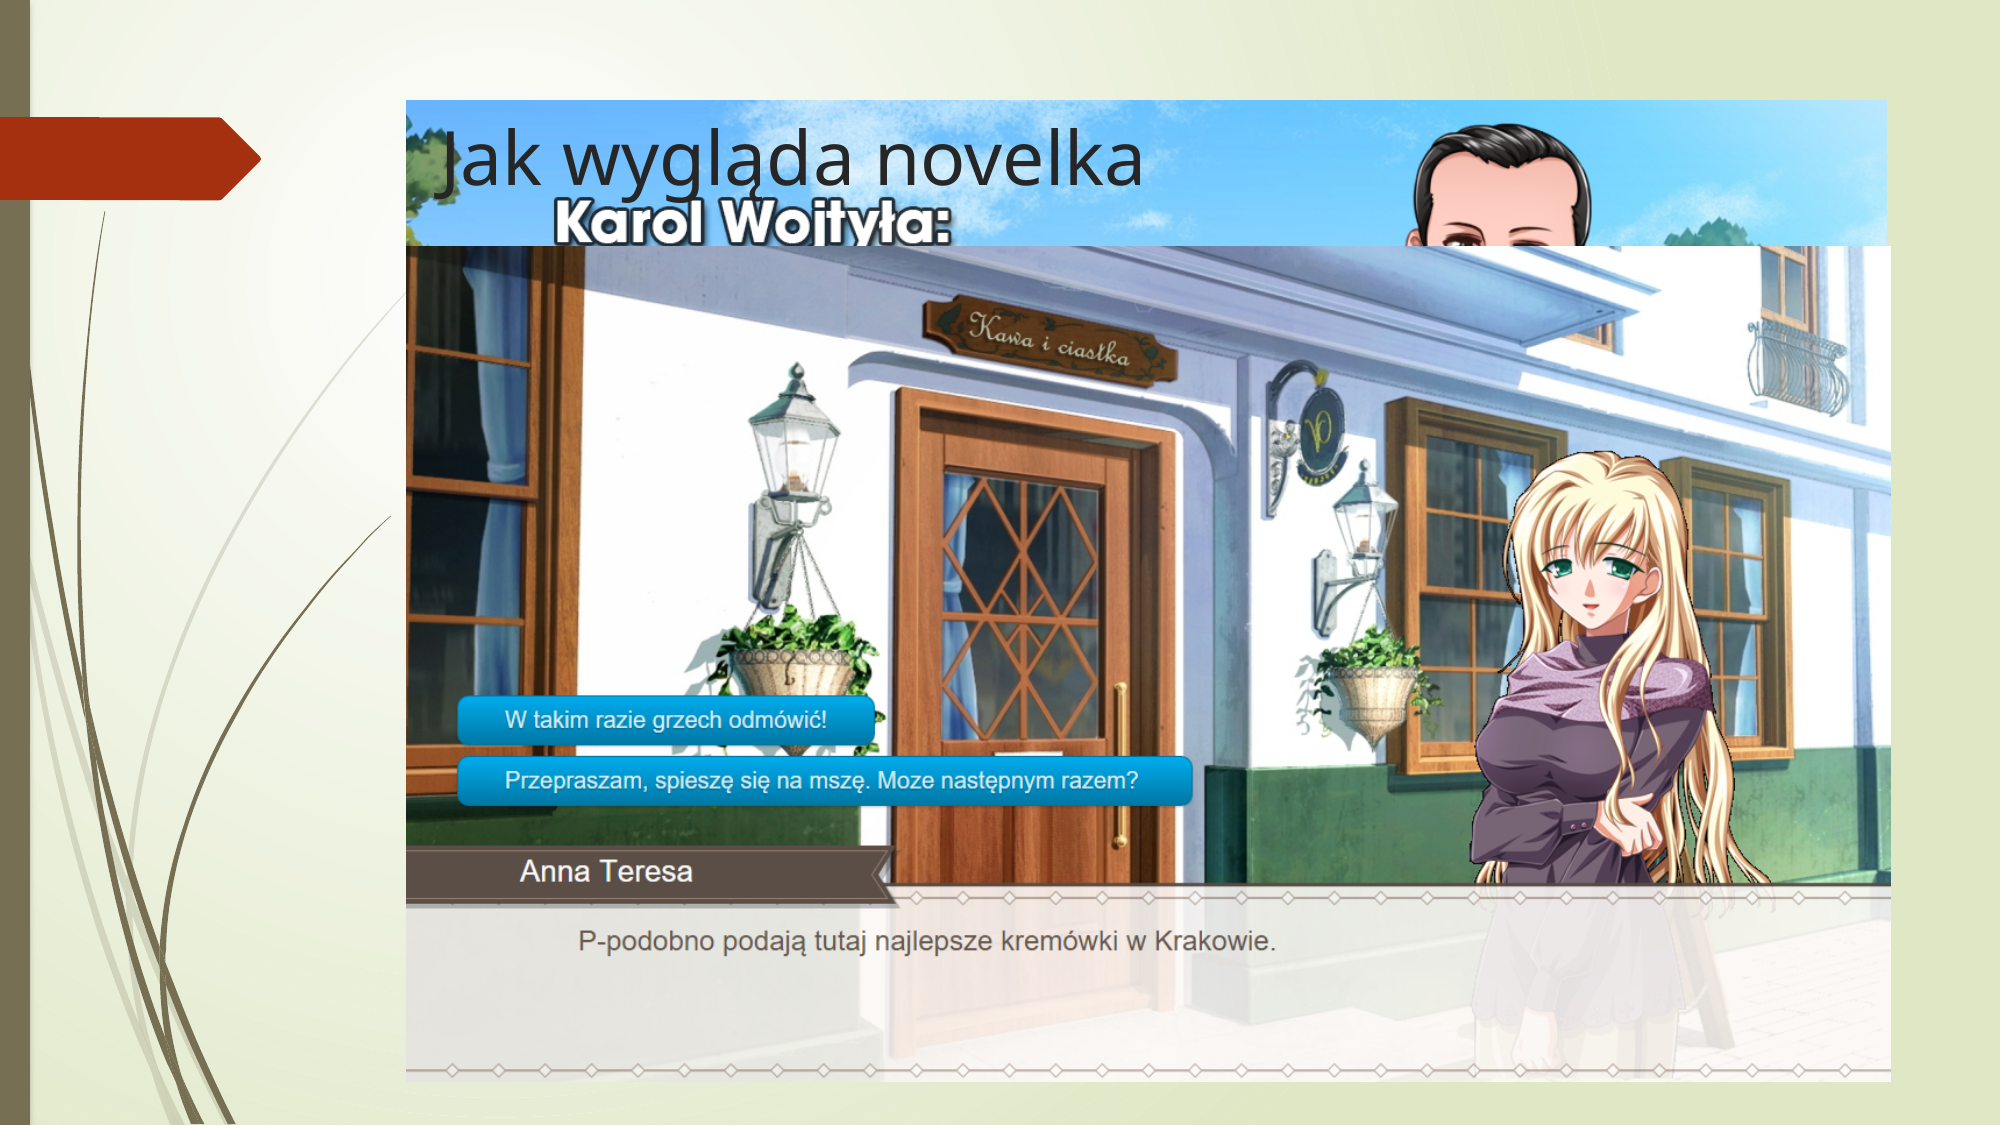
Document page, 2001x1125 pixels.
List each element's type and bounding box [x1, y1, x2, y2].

list [406, 246, 1891, 1082]
picture [406, 99, 1887, 246]
